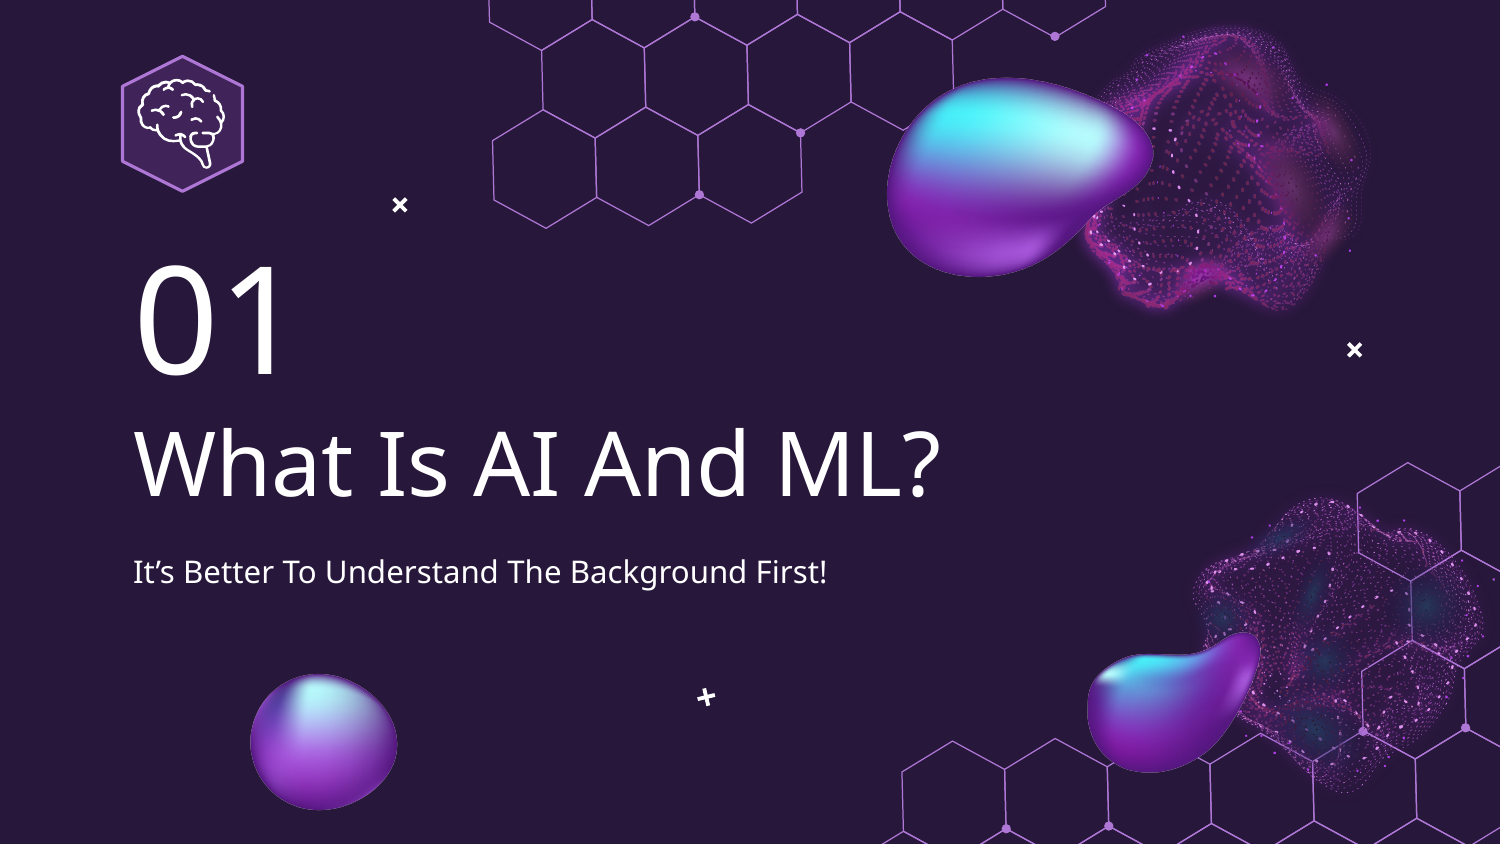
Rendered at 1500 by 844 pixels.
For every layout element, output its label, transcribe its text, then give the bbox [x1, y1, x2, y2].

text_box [699, 690, 713, 704]
picture [855, 19, 1383, 334]
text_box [122, 56, 243, 192]
title What Is AI And ML? [118, 391, 1325, 530]
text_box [1348, 343, 1362, 357]
picture [230, 652, 417, 835]
title 01 [118, 245, 345, 384]
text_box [393, 198, 407, 212]
subtitle It’s Better To Understand The Background First! [118, 536, 950, 599]
picture [1066, 438, 1500, 841]
